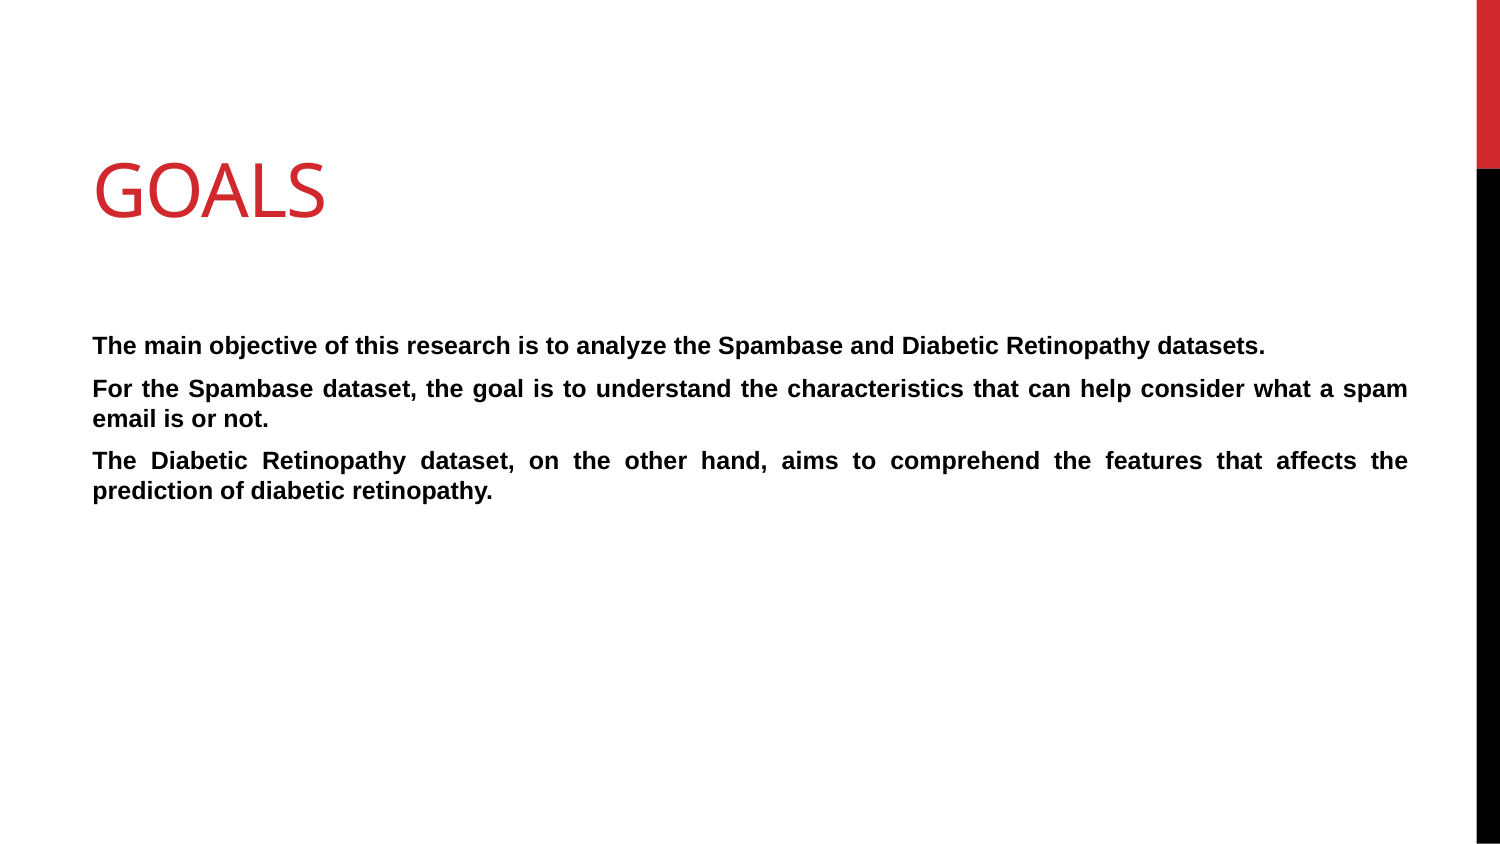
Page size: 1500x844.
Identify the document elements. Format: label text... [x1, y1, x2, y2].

list The main objective of this research is to analyze the Spambase and Diabetic Retinopathy datasets. For the Spambase dataset, the goal is to understand the characteristics that can help consider what a spam email is or not. The Diabetic Retinopathy dataset, on the other hand, aims to comprehend the features that affects the prediction of diabetic retinopathy. [77, 314, 1427, 760]
title Goals [77, 121, 1427, 248]
